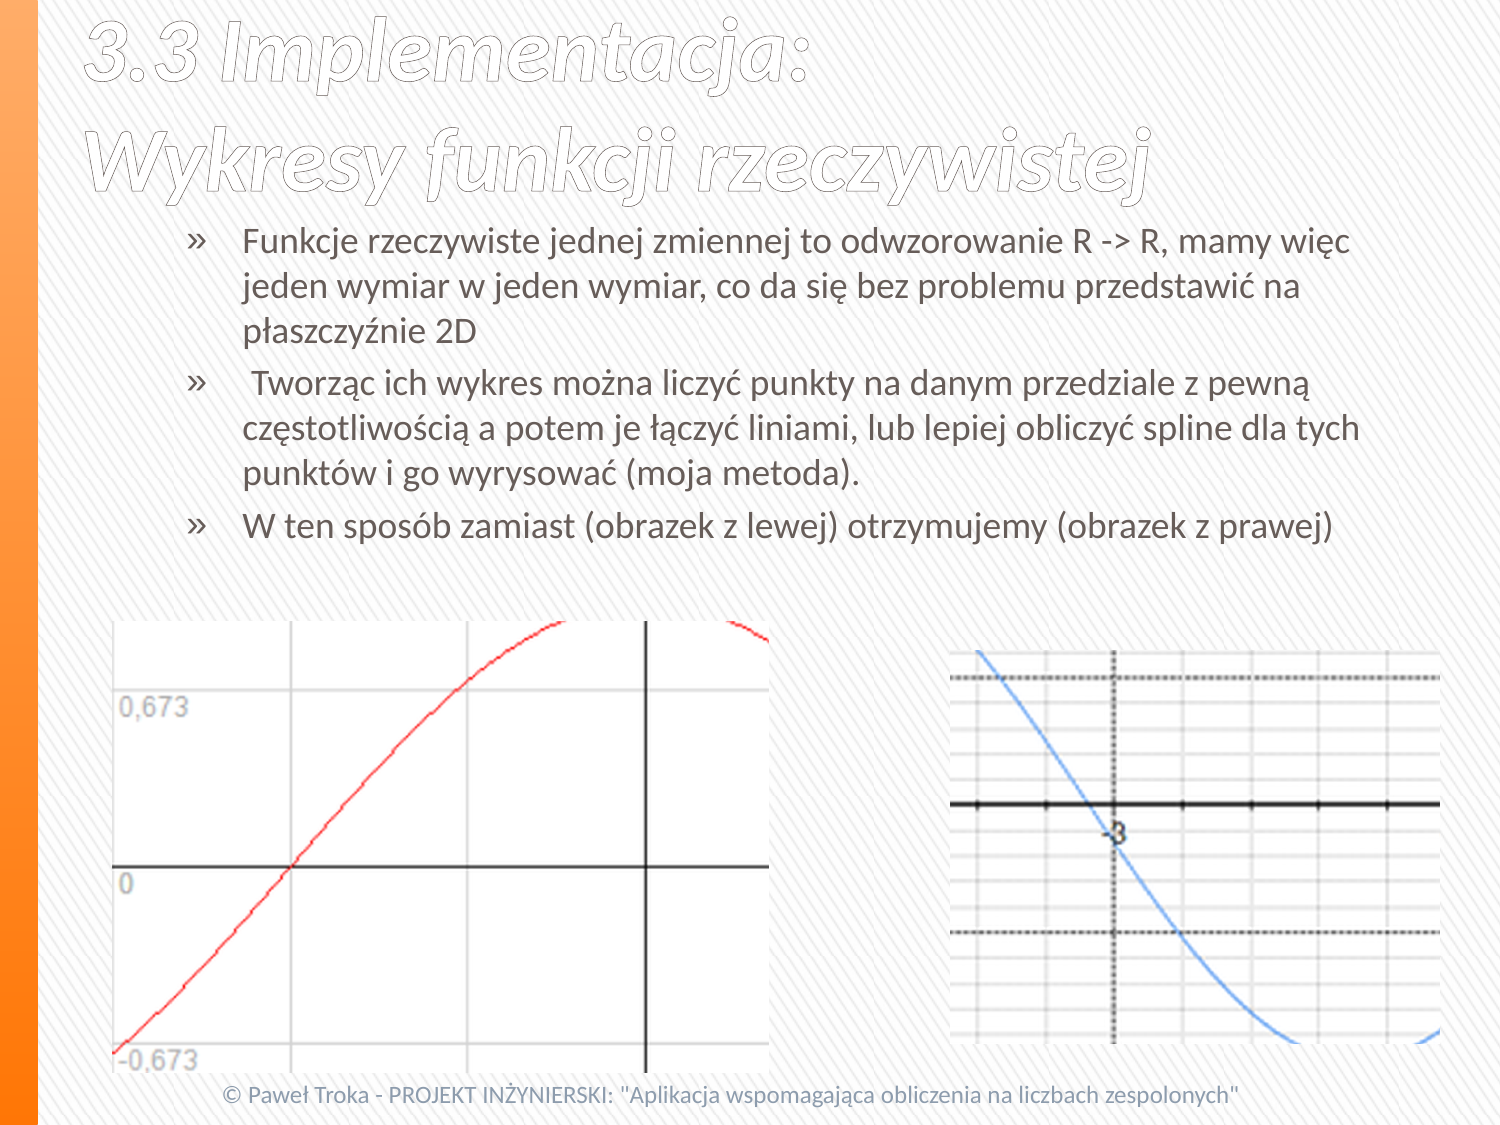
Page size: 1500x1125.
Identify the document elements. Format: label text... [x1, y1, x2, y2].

list Funkcje rzeczywiste jednej zmiennej to odwzorowanie R -> R, mamy więc jeden wymiar w jeden wymiar, co da się bez problemu przedstawić na płaszczyźnie 2D Tworząc ich wykres można liczyć punkty na danym przedziale z pewną częstotliwością a potem je łączyć liniami, lub lepiej obliczyć spline dla tych punktów i go wyrysować (moja metoda). W ten sposób zamiast (obrazek z lewej) otrzymujemy (obrazek z prawej) [171, 208, 1397, 934]
footer © Paweł Troka - PROJEKT INŻYNIERSKI: "Aplikacja wspomagająca obliczenia na liczbach zespolonych" [206, 1074, 1382, 1113]
picture [111, 621, 769, 1073]
picture [950, 650, 1440, 1044]
title 3.3 Implementacja: Wykresy funkcji rzeczywistej [64, 0, 1406, 217]
